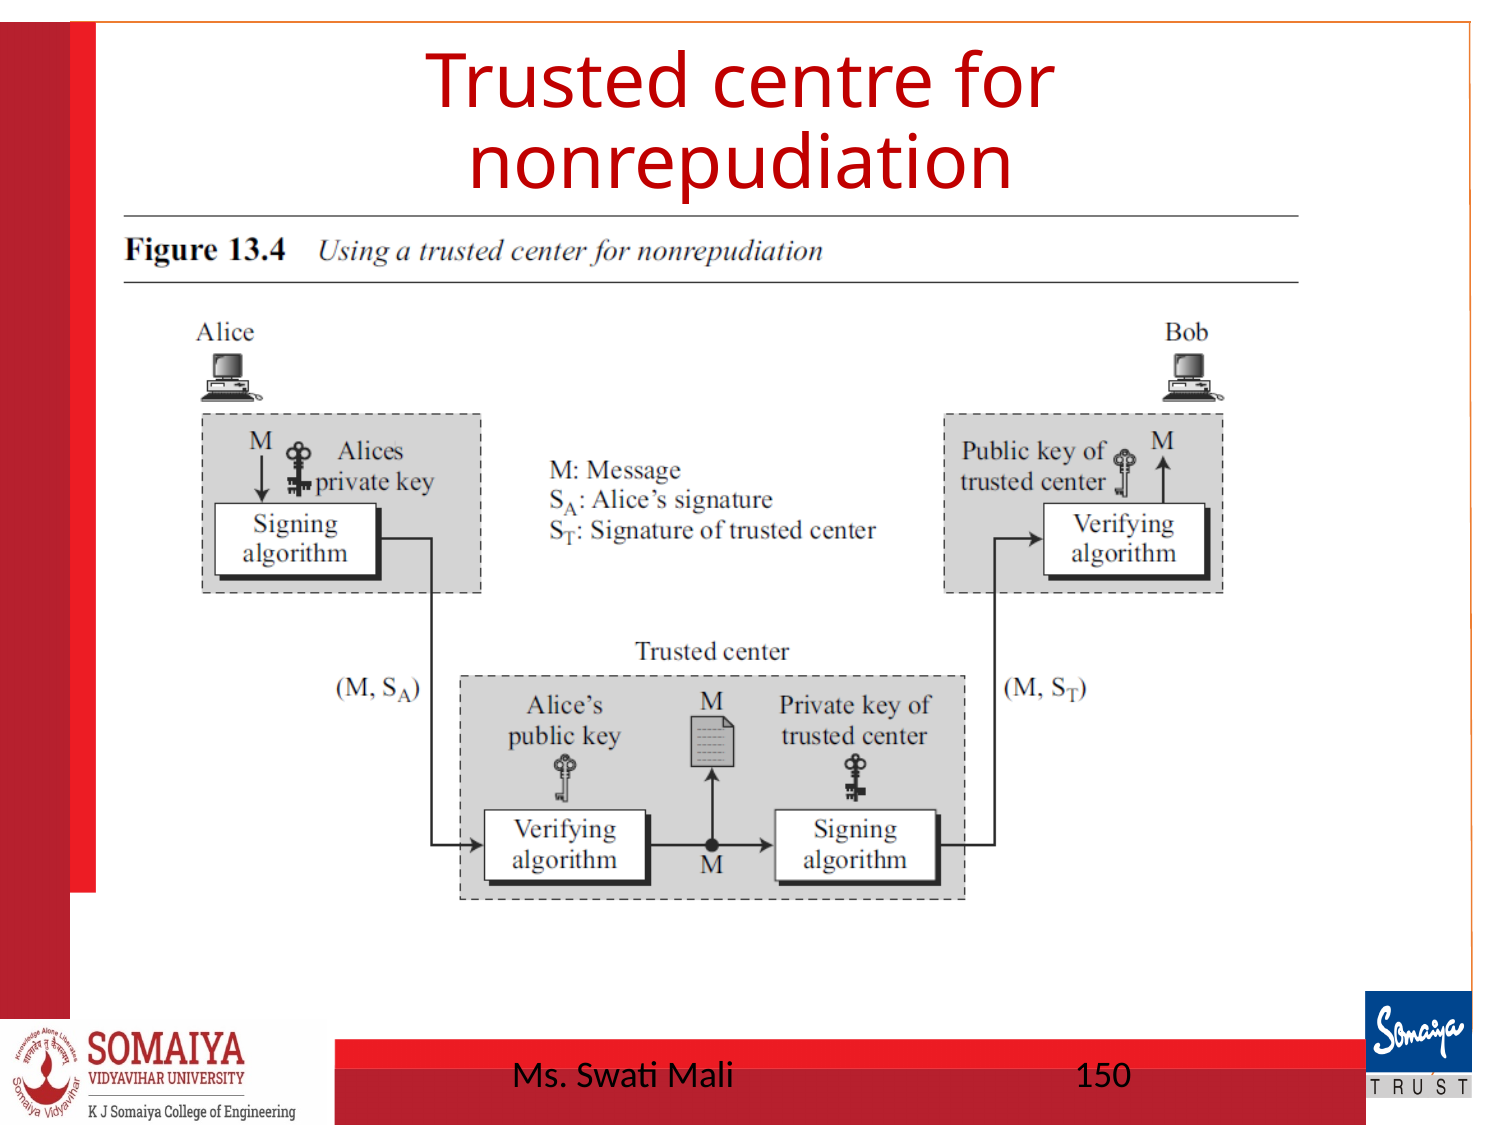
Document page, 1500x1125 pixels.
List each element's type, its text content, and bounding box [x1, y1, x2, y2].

picture [115, 204, 1323, 919]
title Trusted centre for nonrepudiation [134, 35, 1349, 179]
picture [335, 1040, 1365, 1125]
slide_number 150 [1059, 1042, 1397, 1103]
picture [1365, 991, 1472, 1098]
picture [0, 22, 327, 1125]
footer Ms. Swati Mali [496, 1042, 1004, 1103]
